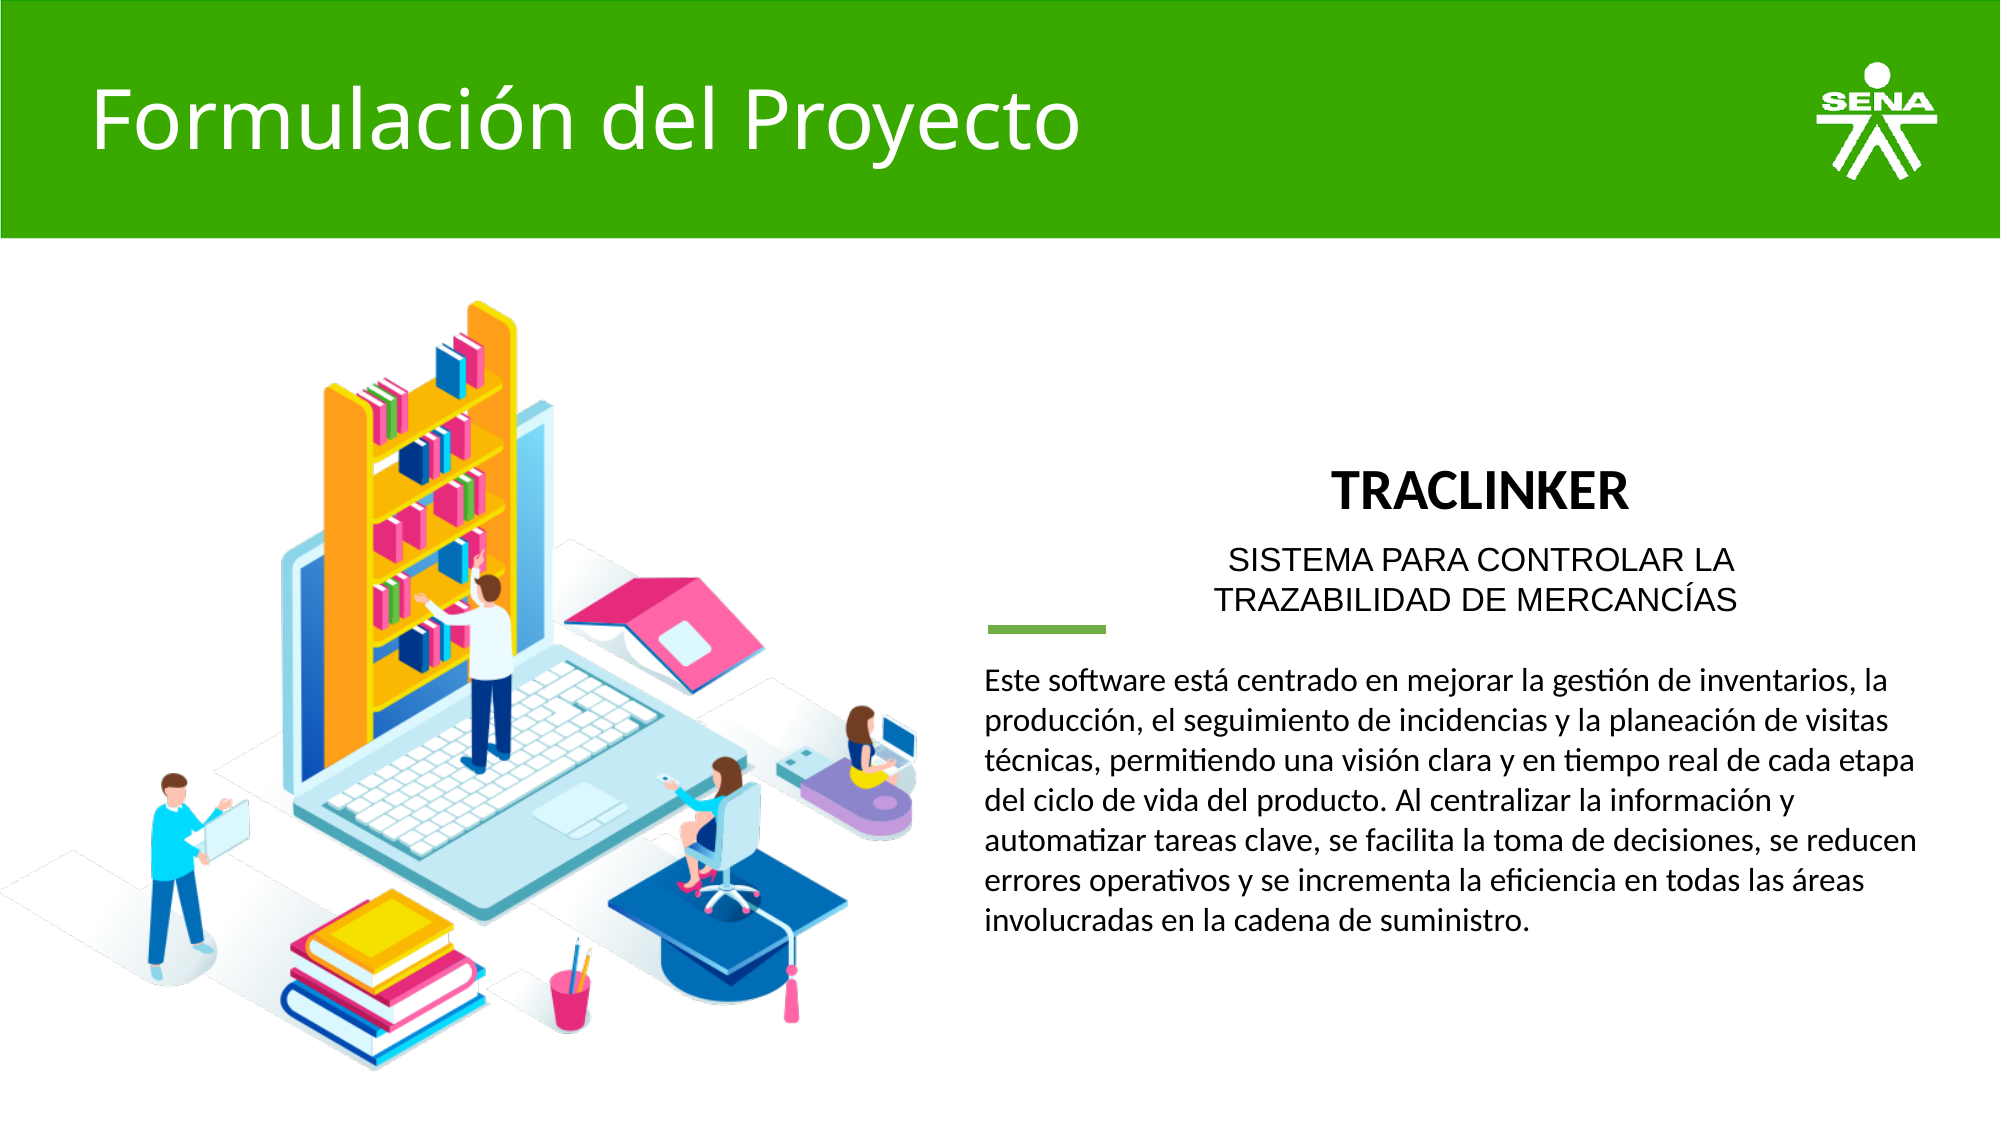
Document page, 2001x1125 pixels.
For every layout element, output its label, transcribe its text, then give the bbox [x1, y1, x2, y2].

picture [0, 0, 2001, 1125]
title Formulación del Proyecto [74, 54, 1758, 192]
text_box Este software está centrado en mejorar la gestión de inventarios, la producción, el seguimiento de incidencias y la planeación de visitas técnicas, permitiendo una visión clara y en tiempo real de cada etapa del ciclo de vida del producto. Al centralizar la información y automatizar tareas clave, se facilita la toma de decisiones, se reducen errores operativos y se incrementa la eficiencia en todas las áreas involucradas en la cadena de suministro. [969, 651, 1970, 946]
text_box TRACLINKER [1264, 443, 1697, 523]
text_box SISTEMA PARA CONTROLAR LA TRAZABILIDAD DE MERCANCÍAS [1149, 523, 1812, 630]
